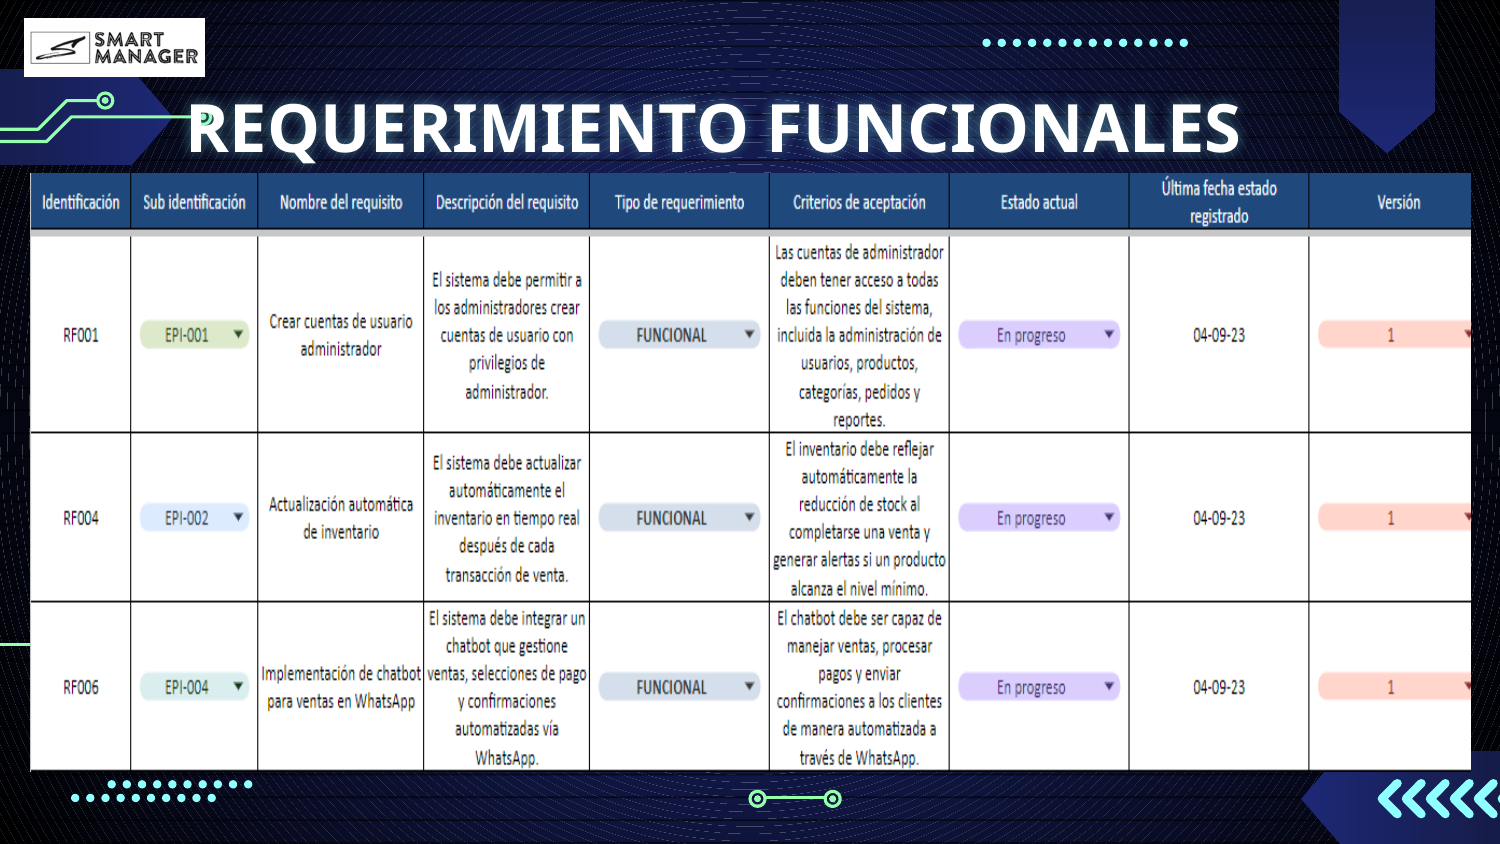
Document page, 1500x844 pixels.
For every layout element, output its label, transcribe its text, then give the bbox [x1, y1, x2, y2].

picture [30, 172, 1471, 772]
picture [23, 17, 205, 77]
title REQUERIMIENTO FUNCIONALES [80, 79, 1347, 171]
